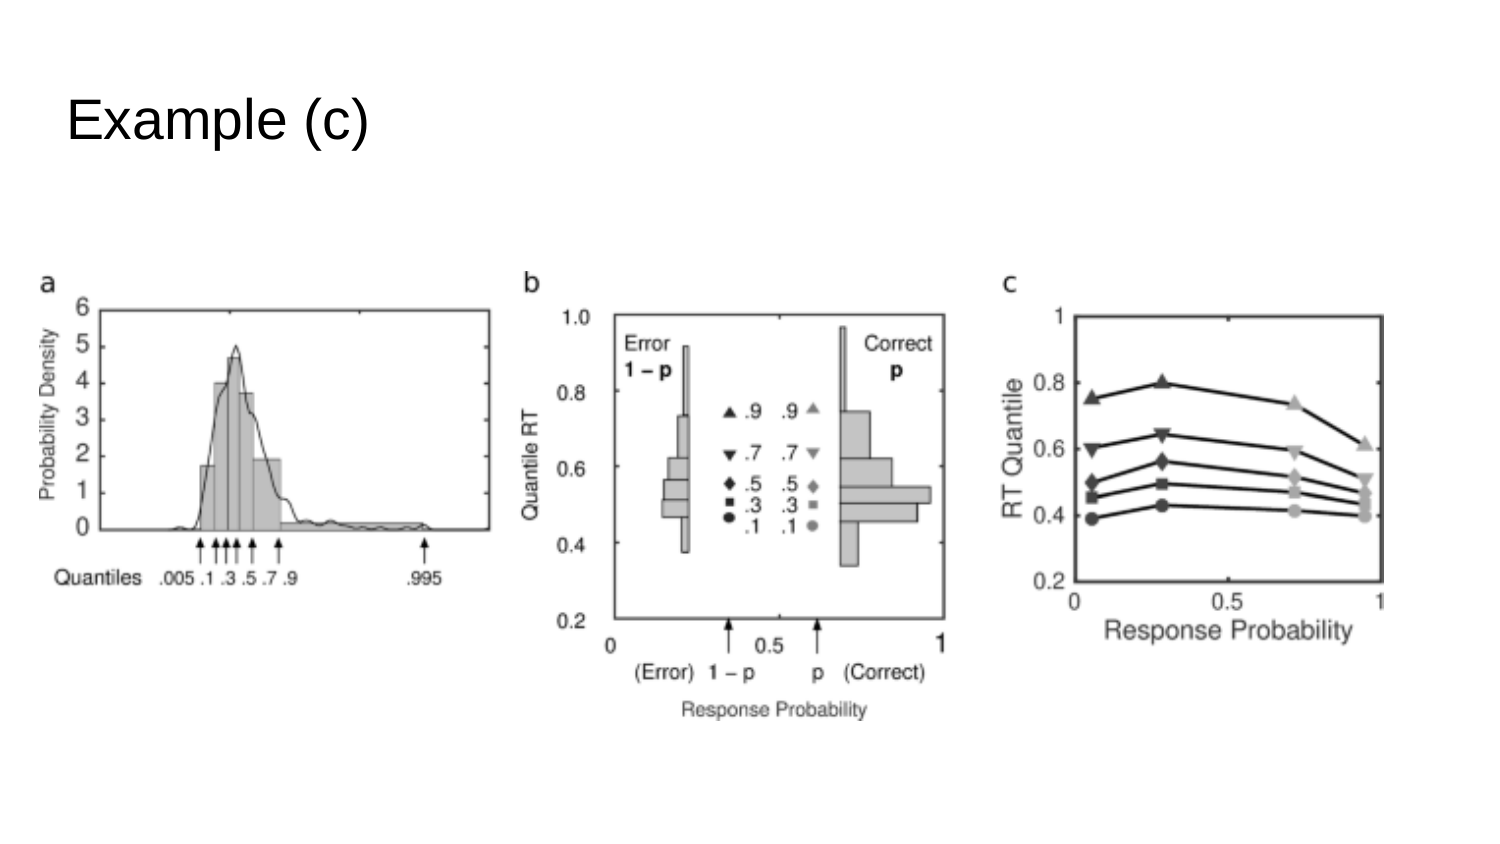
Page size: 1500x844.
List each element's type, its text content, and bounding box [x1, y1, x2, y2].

title Example (c) [51, 72, 1449, 167]
picture [39, 271, 1384, 721]
